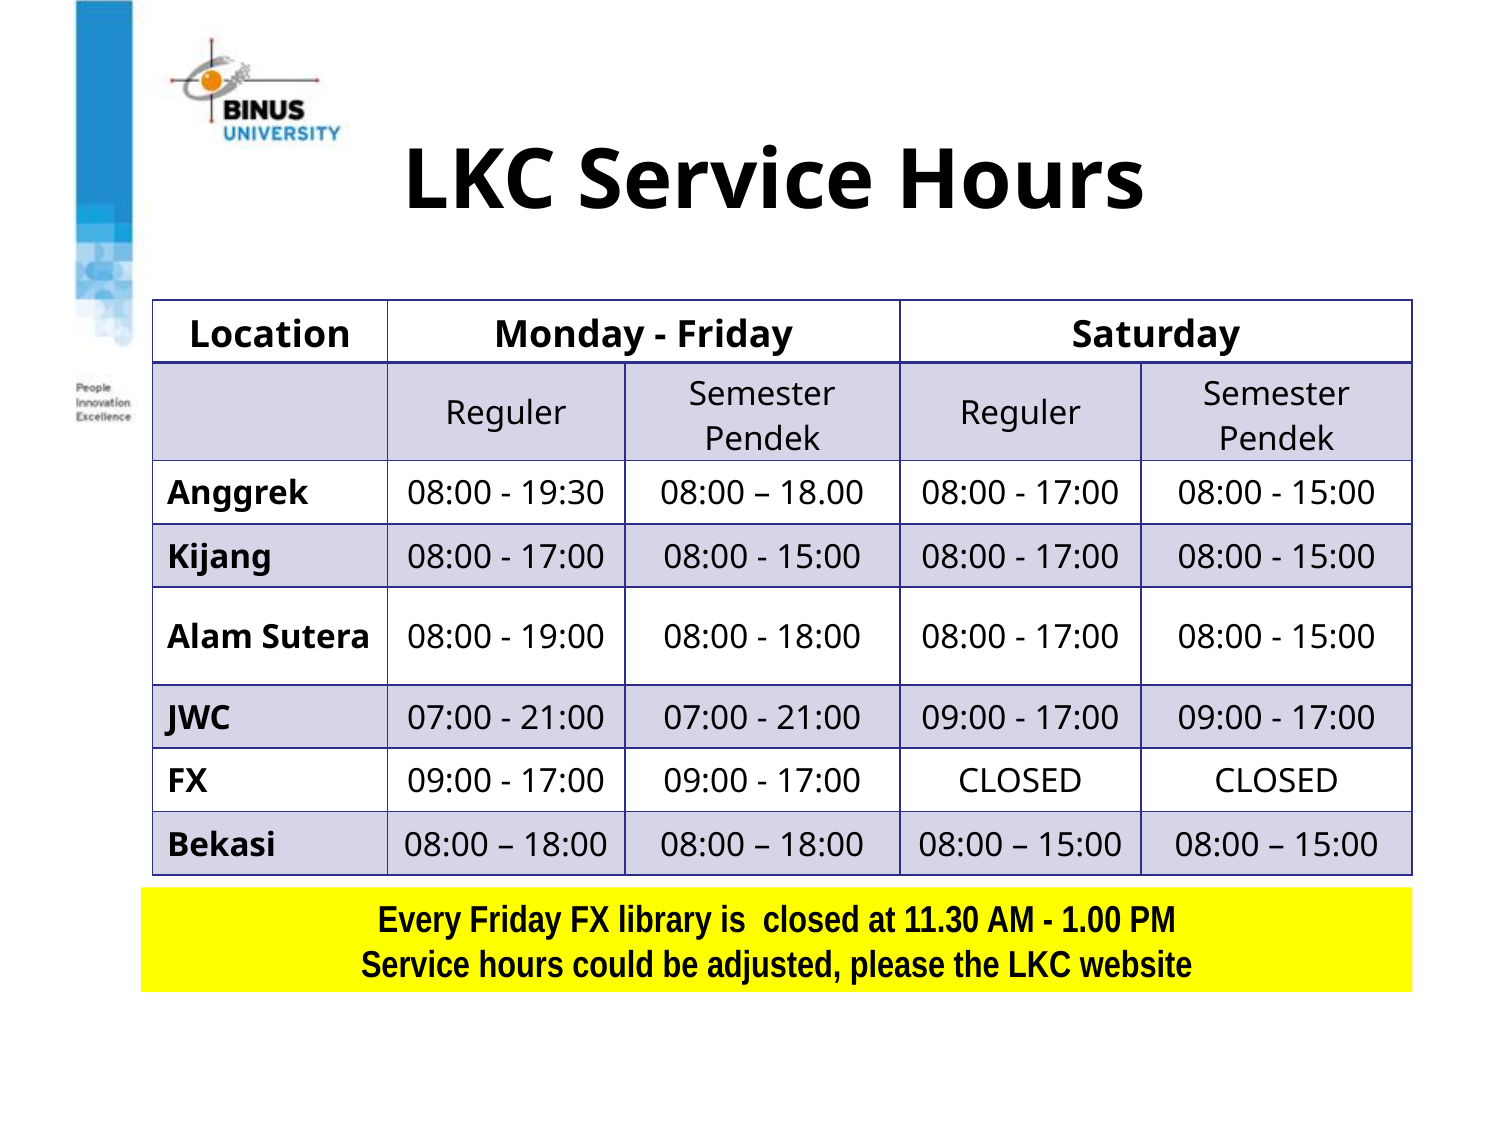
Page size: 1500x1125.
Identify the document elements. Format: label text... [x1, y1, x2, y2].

title LKC Service Hours [99, 137, 1450, 213]
table_cell 08:00 – 15:00 [901, 812, 1140, 874]
table_cell 08:00 - 17:00 [388, 525, 624, 586]
table_header Monday - Friday [388, 301, 899, 361]
text_box Every Friday FX library is closed at 11.30 AM - 1.00 PM Service hours could be adjusted, please the LKC website [140, 887, 1413, 993]
table_cell 08:00 - 15:00 [626, 525, 899, 586]
table_cell 09:00 - 17:00 [626, 749, 899, 811]
table_header Saturday [901, 301, 1411, 361]
table_cell 08:00 – 18.00 [626, 461, 899, 523]
table_cell 08:00 - 17:00 [901, 588, 1140, 684]
table_cell FX [153, 749, 387, 811]
table_cell 08:00 - 15:00 [1142, 461, 1411, 523]
table_cell 08:00 - 19:00 [388, 588, 624, 684]
table_cell 07:00 - 21:00 [388, 686, 624, 747]
table_cell CLOSED [1142, 749, 1411, 811]
table_cell Alam Sutera [153, 588, 387, 684]
table_cell JWC [153, 686, 387, 747]
picture [0, 0, 1500, 1125]
table_cell 08:00 - 15:00 [1142, 525, 1411, 586]
table_cell 08:00 - 15:00 [1142, 588, 1411, 684]
table_cell Semester Pendek [1142, 364, 1411, 460]
table_cell Reguler [388, 364, 624, 460]
table_cell 08:00 – 18:00 [626, 812, 899, 874]
table_cell 08:00 – 18:00 [388, 812, 624, 874]
table_cell Anggrek [153, 461, 387, 523]
table_cell 07:00 - 21:00 [626, 686, 899, 747]
table_cell 08:00 - 17:00 [901, 461, 1140, 523]
table_cell CLOSED [901, 749, 1140, 811]
table_cell 08:00 - 17:00 [901, 525, 1140, 586]
table_cell 08:00 - 19:30 [388, 461, 624, 523]
table_cell 09:00 - 17:00 [901, 686, 1140, 747]
table_cell [153, 364, 387, 460]
table_cell Reguler [901, 364, 1140, 460]
table_cell 08:00 – 15:00 [1142, 812, 1411, 874]
table_cell 09:00 - 17:00 [388, 749, 624, 811]
table_cell 08:00 - 18:00 [626, 588, 899, 684]
table_cell Kijang [153, 525, 387, 586]
table_header Location [153, 301, 387, 361]
table_cell Bekasi [153, 812, 387, 874]
table_cell 09:00 - 17:00 [1142, 686, 1411, 747]
table_cell Semester Pendek [626, 364, 899, 460]
